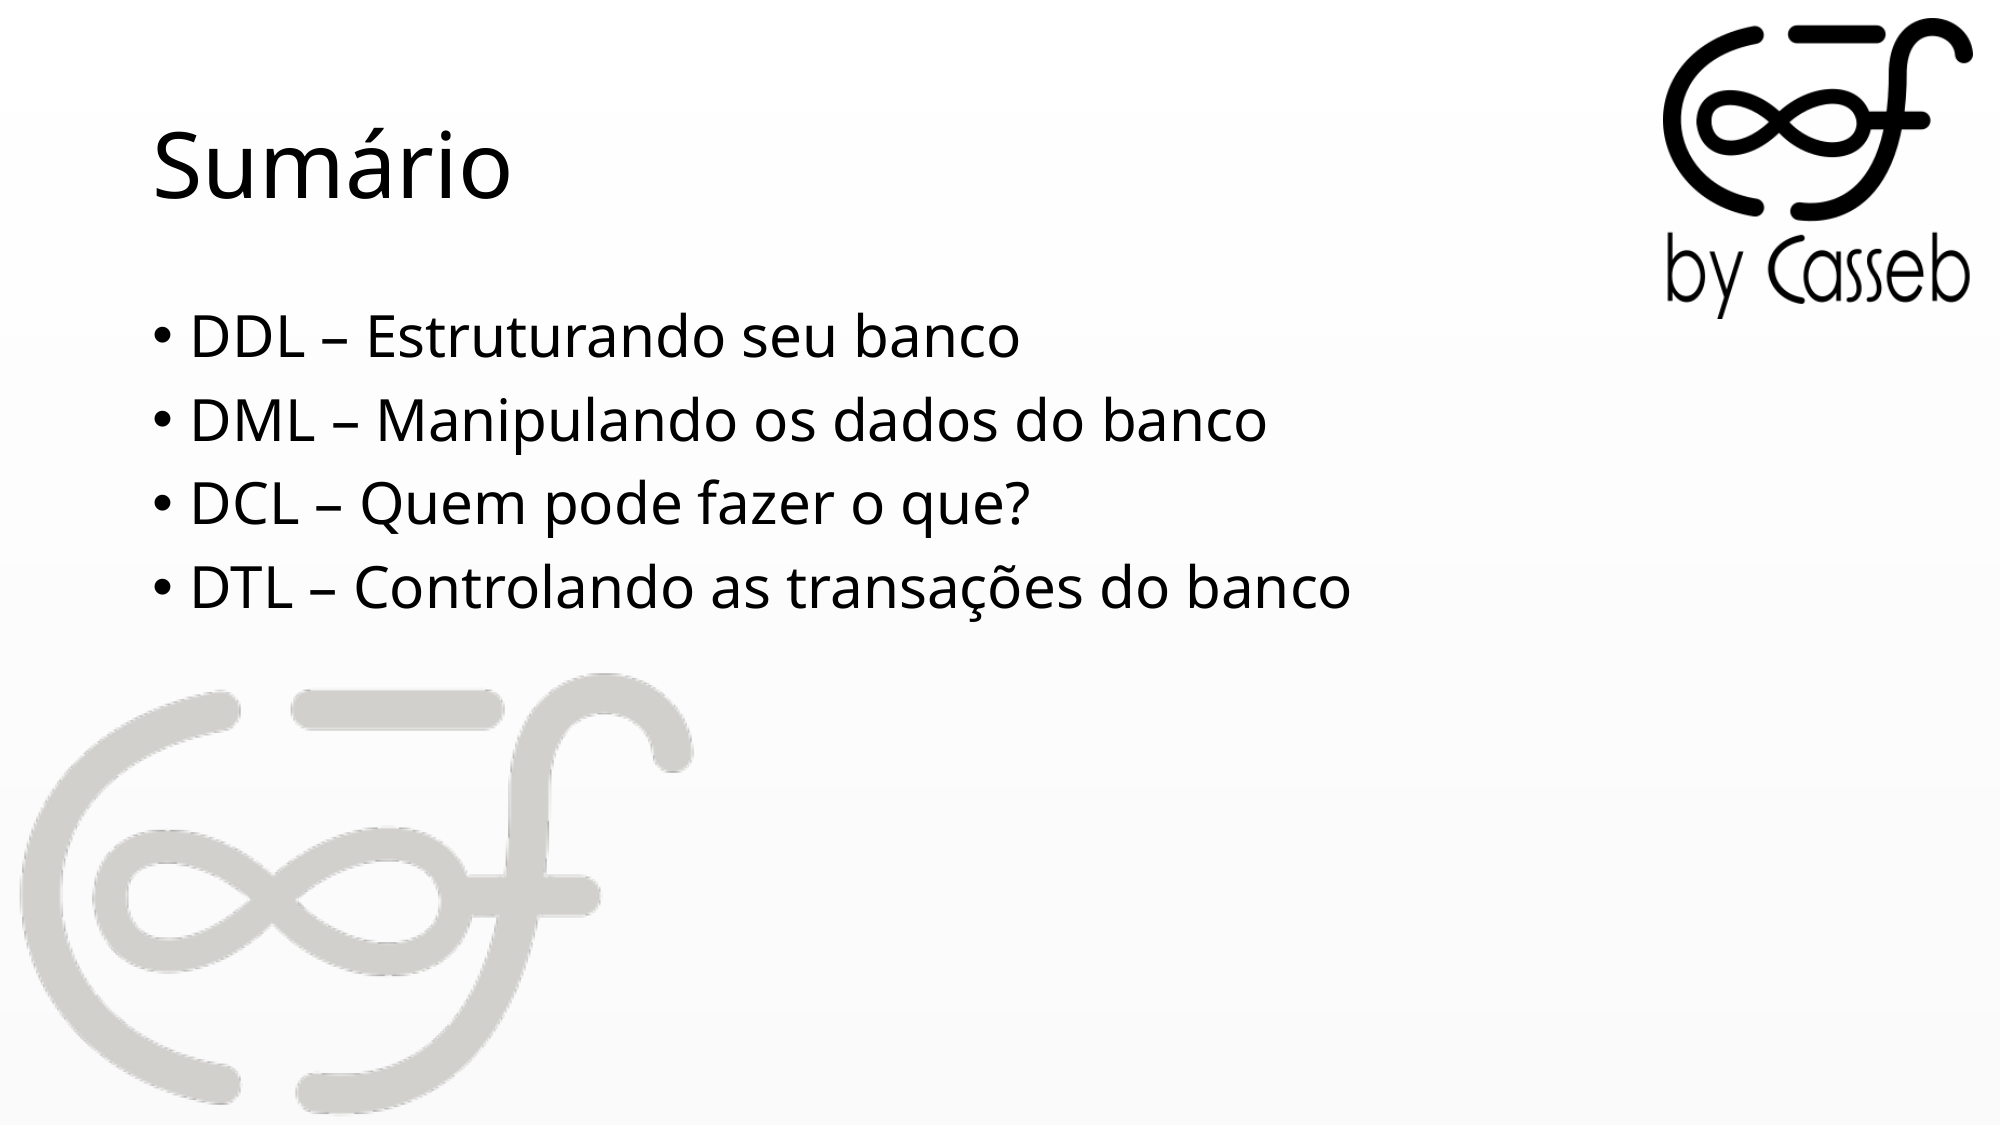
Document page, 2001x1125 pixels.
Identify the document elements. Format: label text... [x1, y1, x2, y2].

title Sumário [137, 59, 1863, 278]
picture [1663, 18, 1973, 319]
picture [0, 539, 715, 1125]
list DDL – Estruturando seu banco DML – Manipulando os dados do banco DCL – Quem pode fazer o que? DTL – Controlando as transações do banco [137, 299, 1863, 1014]
